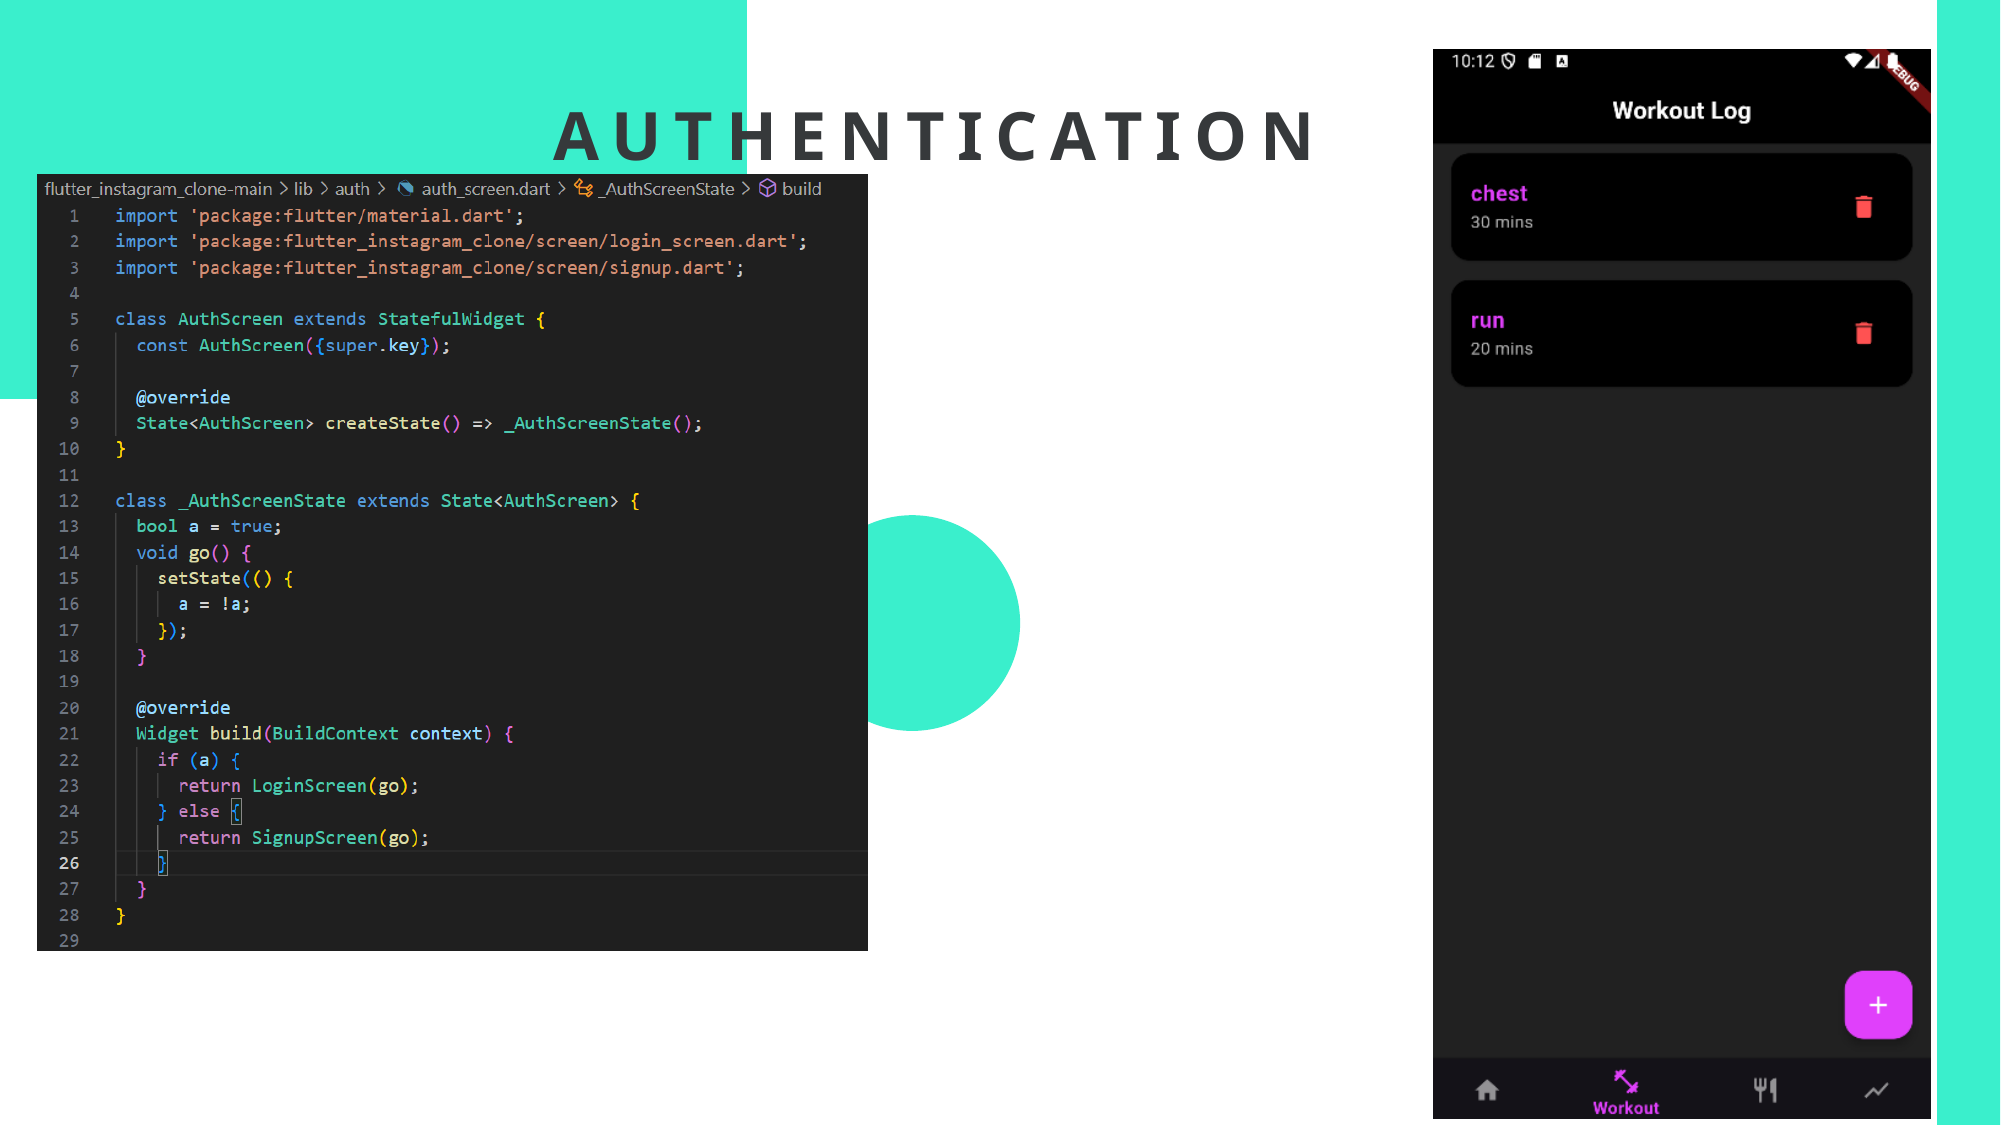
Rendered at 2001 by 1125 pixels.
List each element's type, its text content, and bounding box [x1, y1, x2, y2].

title Authentication [553, 0, 1434, 255]
picture [37, 174, 868, 951]
picture [1433, 49, 1931, 1119]
